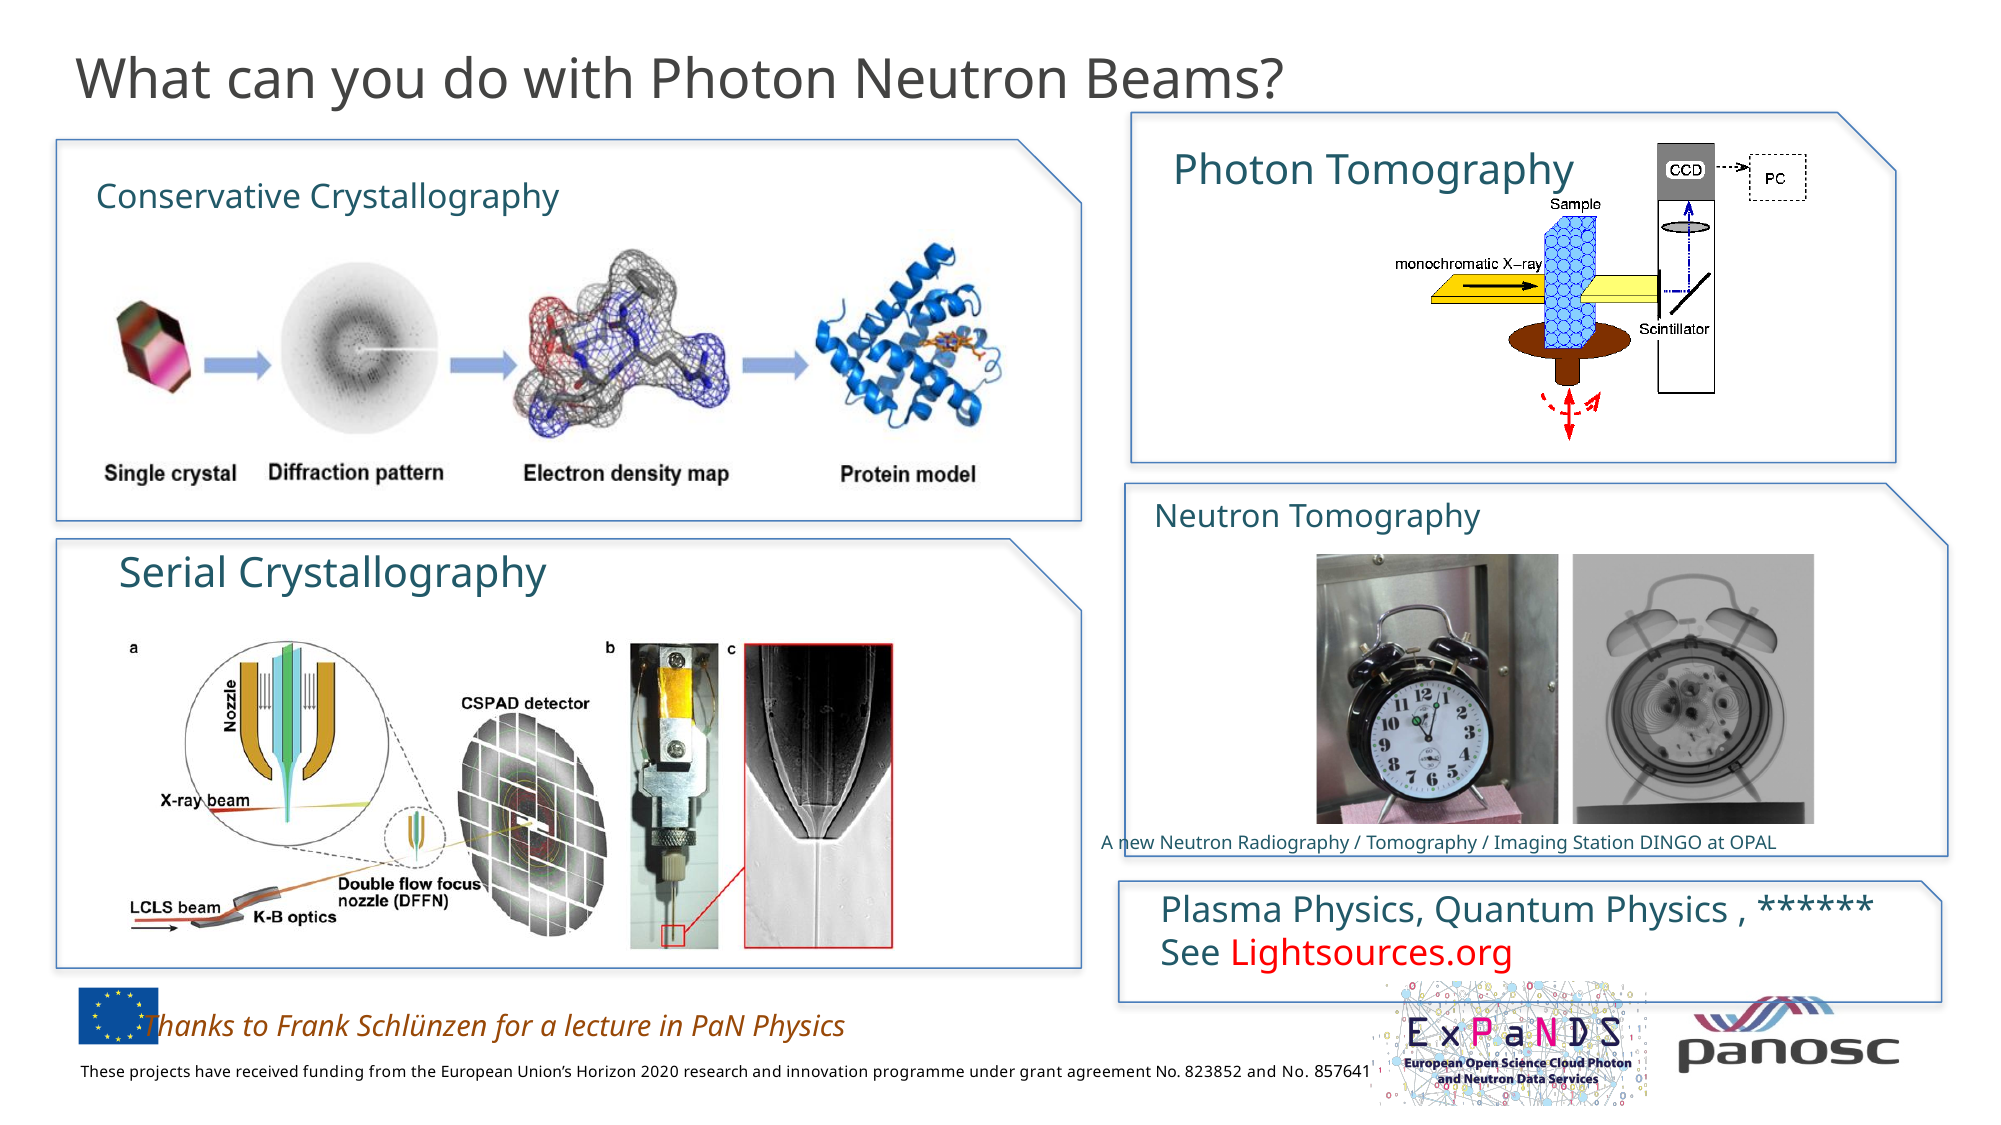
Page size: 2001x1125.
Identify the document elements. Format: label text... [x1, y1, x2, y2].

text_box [1118, 878, 1942, 1007]
picture [0, 947, 1998, 1125]
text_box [1124, 483, 1949, 861]
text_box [56, 530, 1082, 969]
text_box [1130, 112, 1897, 463]
title What can you do with Photon Neutron Beams? [60, 35, 1903, 117]
text_box Thanks to Frank Schlünzen for a lecture in PaN Physics [127, 999, 861, 1050]
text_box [56, 139, 1082, 522]
